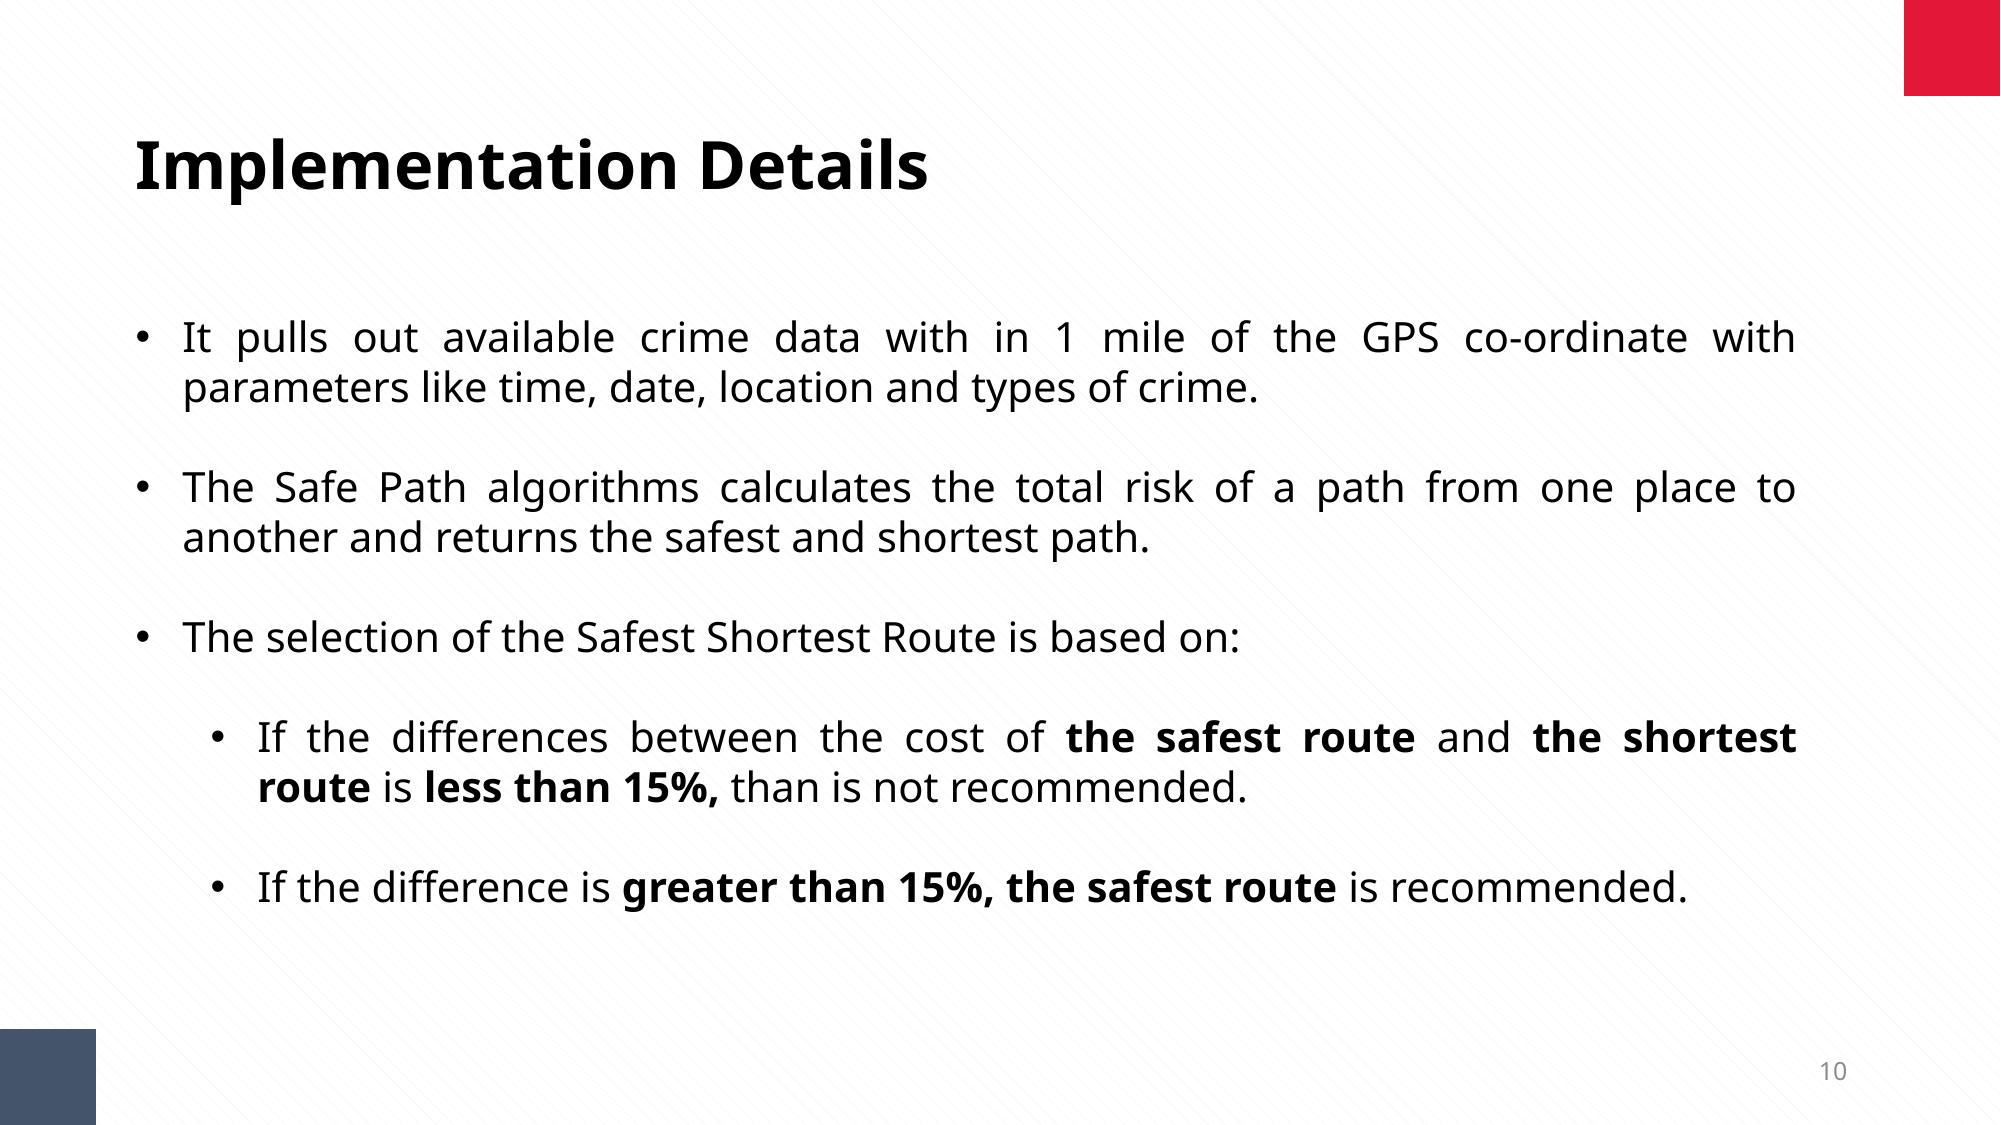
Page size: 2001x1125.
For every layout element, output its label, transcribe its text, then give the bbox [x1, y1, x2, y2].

text_box [1903, 0, 2000, 97]
slide_number 10 [1412, 1042, 1863, 1103]
text_box Implementation Details [120, 116, 1457, 211]
text_box It pulls out available crime data with in 1 mile of the GPS co-ordinate with parameters like time, date, location and types of crime. The Safe Path algorithms calculates the total risk of a path from one place to another and returns the safest and shortest path. The selection of the Safest Shortest Route is based on: If the differences between the cost of the safest route and the shortest route is less than 15%, than is not recommended. If the difference is greater than 15%, the safest route is recommended. [120, 303, 1813, 964]
text_box [0, 1028, 97, 1125]
